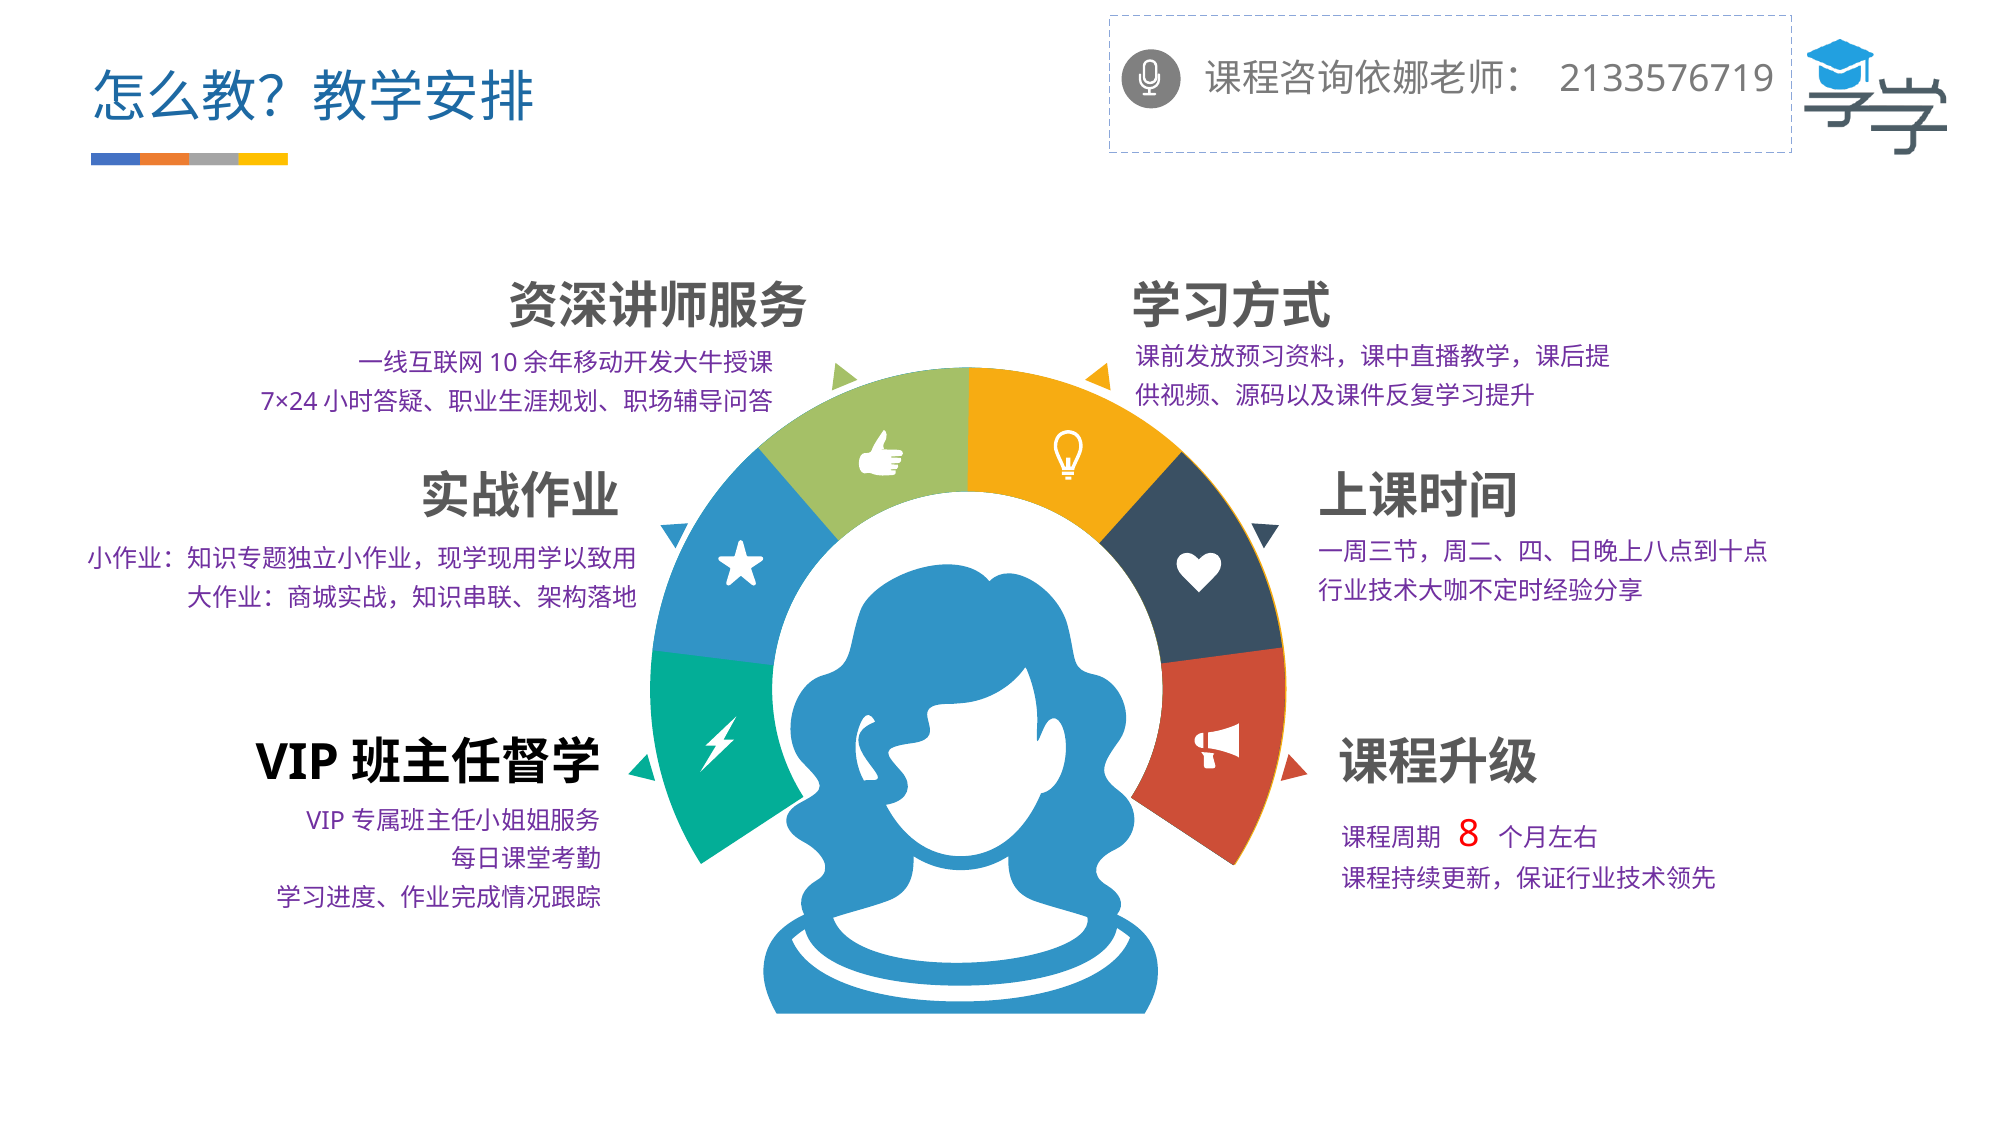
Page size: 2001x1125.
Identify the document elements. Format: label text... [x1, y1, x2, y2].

text_box 怎么教？教学安排 [91, 60, 699, 128]
text_box 课程升级 [1330, 729, 1677, 799]
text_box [1109, 15, 1792, 153]
text_box 课程周期 8 个月左右 课程持续更新，保证行业技术领先 [1333, 787, 1764, 900]
text_box 一周三节，周二、四、日晚上八点到十点 行业技术大咖不定时经验分享 [1311, 518, 1792, 612]
text_box 小作业：知识专题独立小作业，现学现用学以致用大作业：商城实战，知识串联、架构落地 [66, 525, 627, 619]
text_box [1121, 46, 1792, 109]
text_box 课前发放预习资料，课中直播教学，课后提供视频、源码以及课件反复学习提升 [1127, 324, 1634, 417]
picture [1799, 20, 1952, 173]
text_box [627, 361, 1308, 866]
text_box 一线互联网10余年移动开发大牛授课 7×24小时答疑、职业生涯规划、职场辅导问答 [202, 330, 782, 424]
text_box VIP班主任督学 [238, 729, 609, 787]
text_box 学习方式 [1123, 273, 1469, 343]
text_box 实战作业 [189, 463, 627, 525]
text_box 上课时间 [1311, 463, 1657, 518]
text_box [90, 152, 288, 166]
text_box [763, 866, 1158, 1014]
text_box 资深讲师服务 [470, 273, 816, 343]
text_box VIP专属班主任小姐姐服务 每日课堂考勤 学习进度、作业完成情况跟踪 [202, 787, 609, 920]
